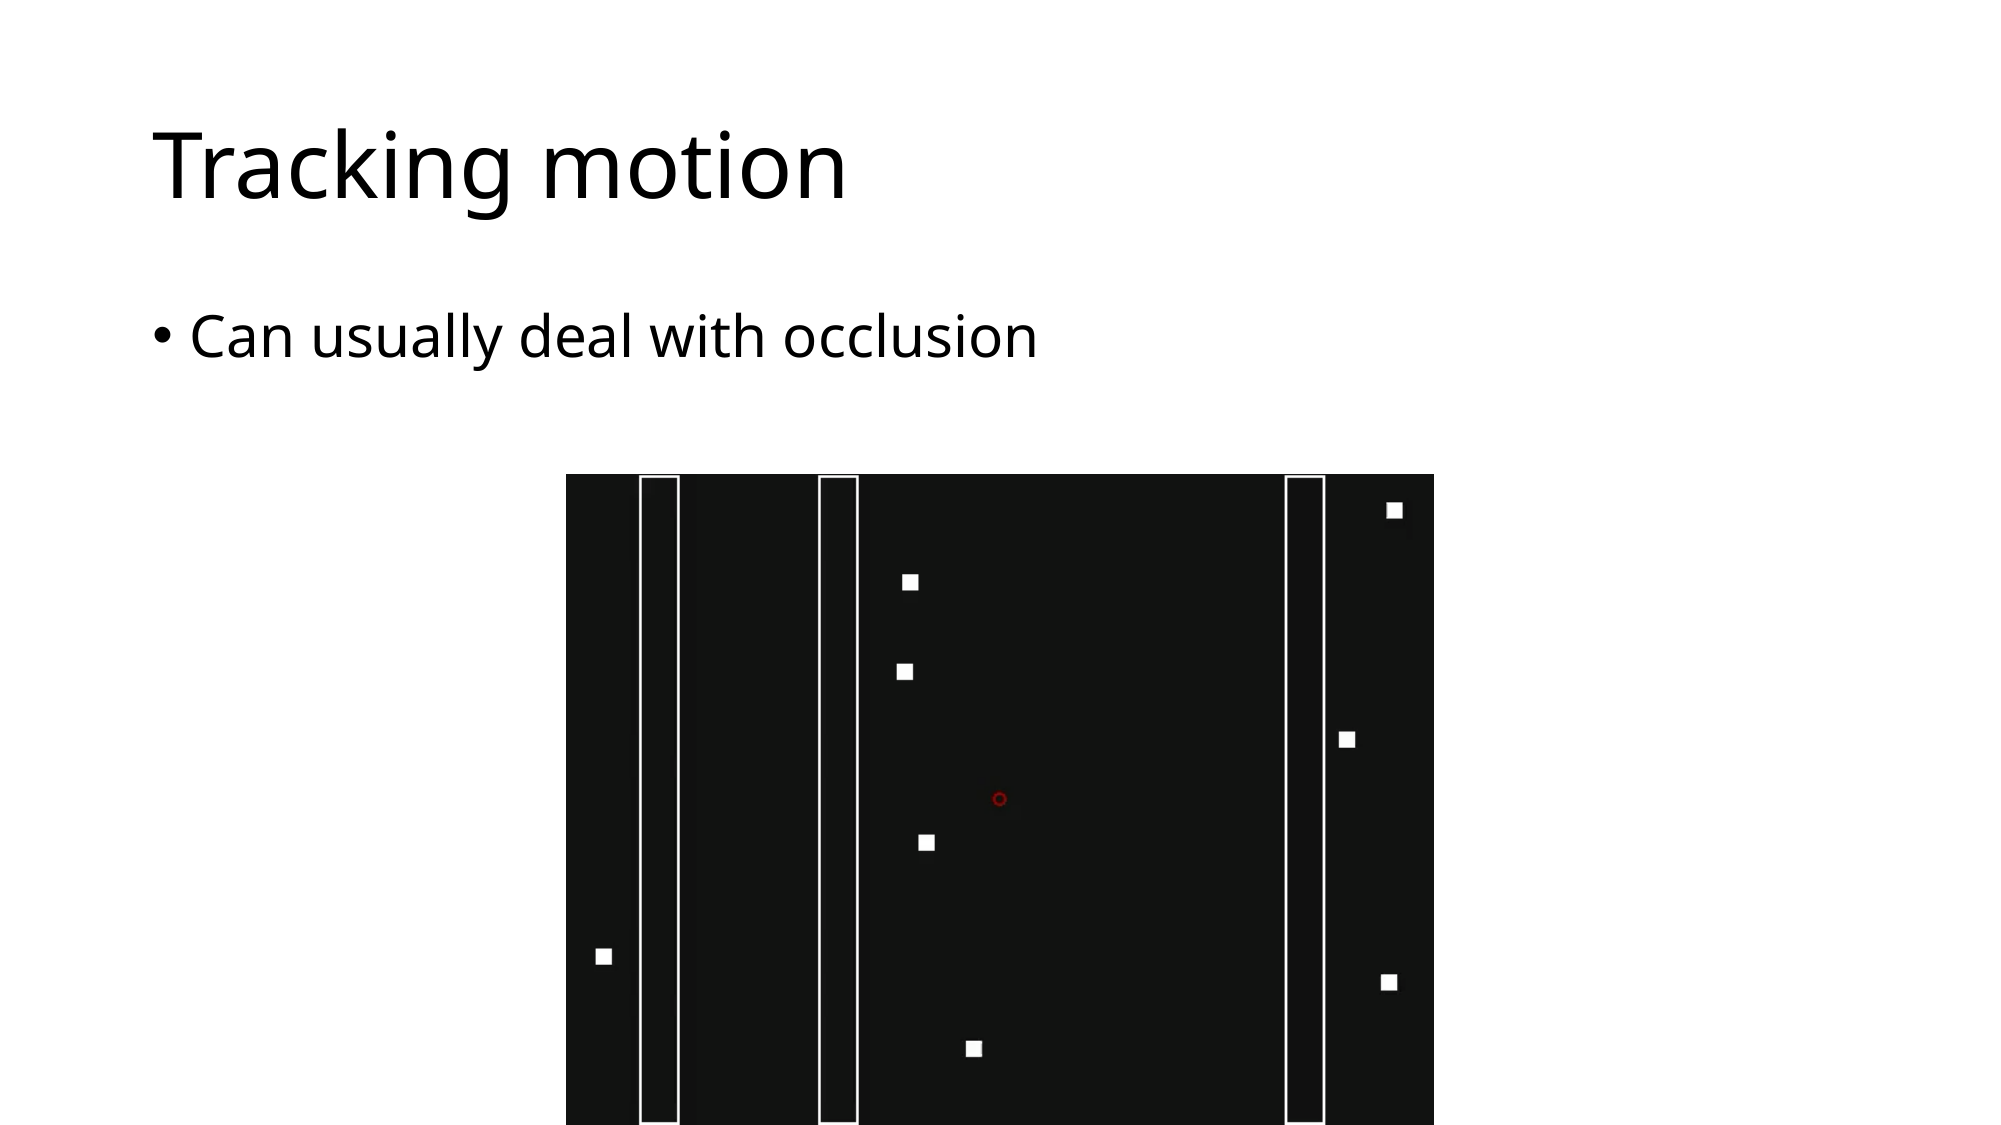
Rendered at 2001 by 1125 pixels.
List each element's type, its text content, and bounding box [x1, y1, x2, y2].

title Tracking motion [137, 59, 1863, 278]
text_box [565, 473, 1435, 1125]
list Can usually deal with occlusion [137, 299, 1863, 1014]
